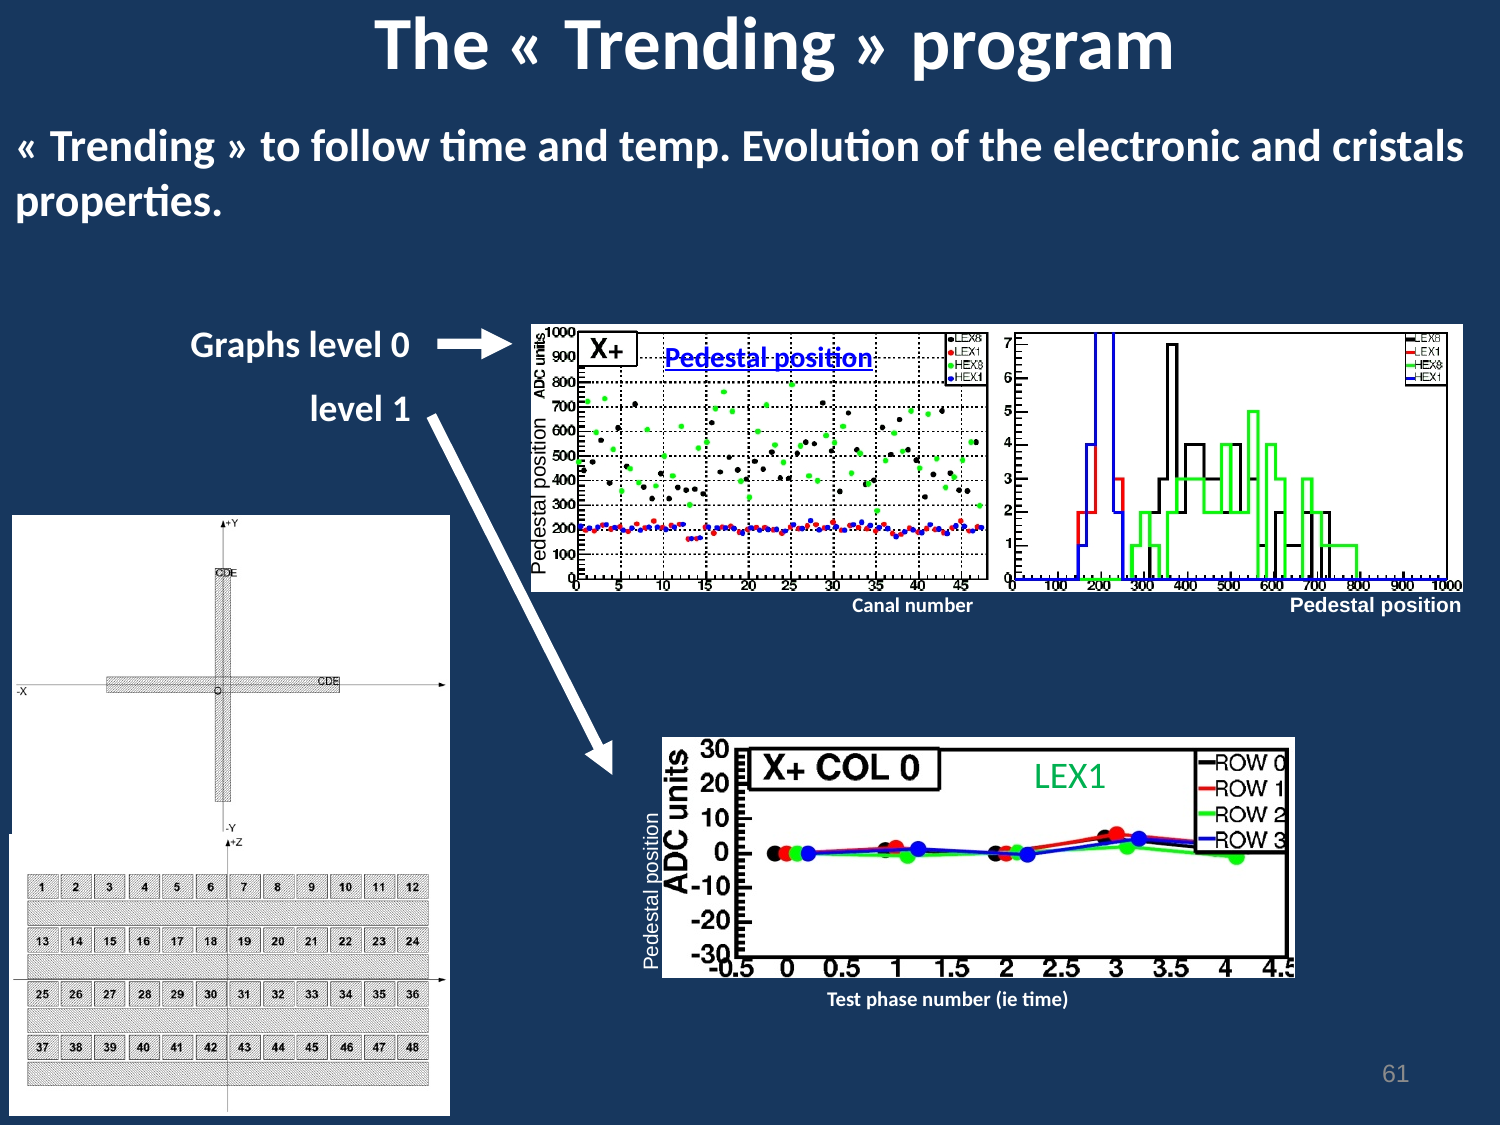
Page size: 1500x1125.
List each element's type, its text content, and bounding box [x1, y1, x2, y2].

text_box « Trending » to follow time and temp. Evolution of the electronic and cristals properties. [0, 108, 1500, 234]
picture [9, 515, 451, 1117]
text_box Graphs level 0 level 1 [175, 312, 651, 436]
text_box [487, 737, 1295, 1019]
text_box The « Trending » program [237, 0, 1313, 93]
slide_number 61 [1074, 1042, 1425, 1103]
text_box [374, 324, 1500, 626]
